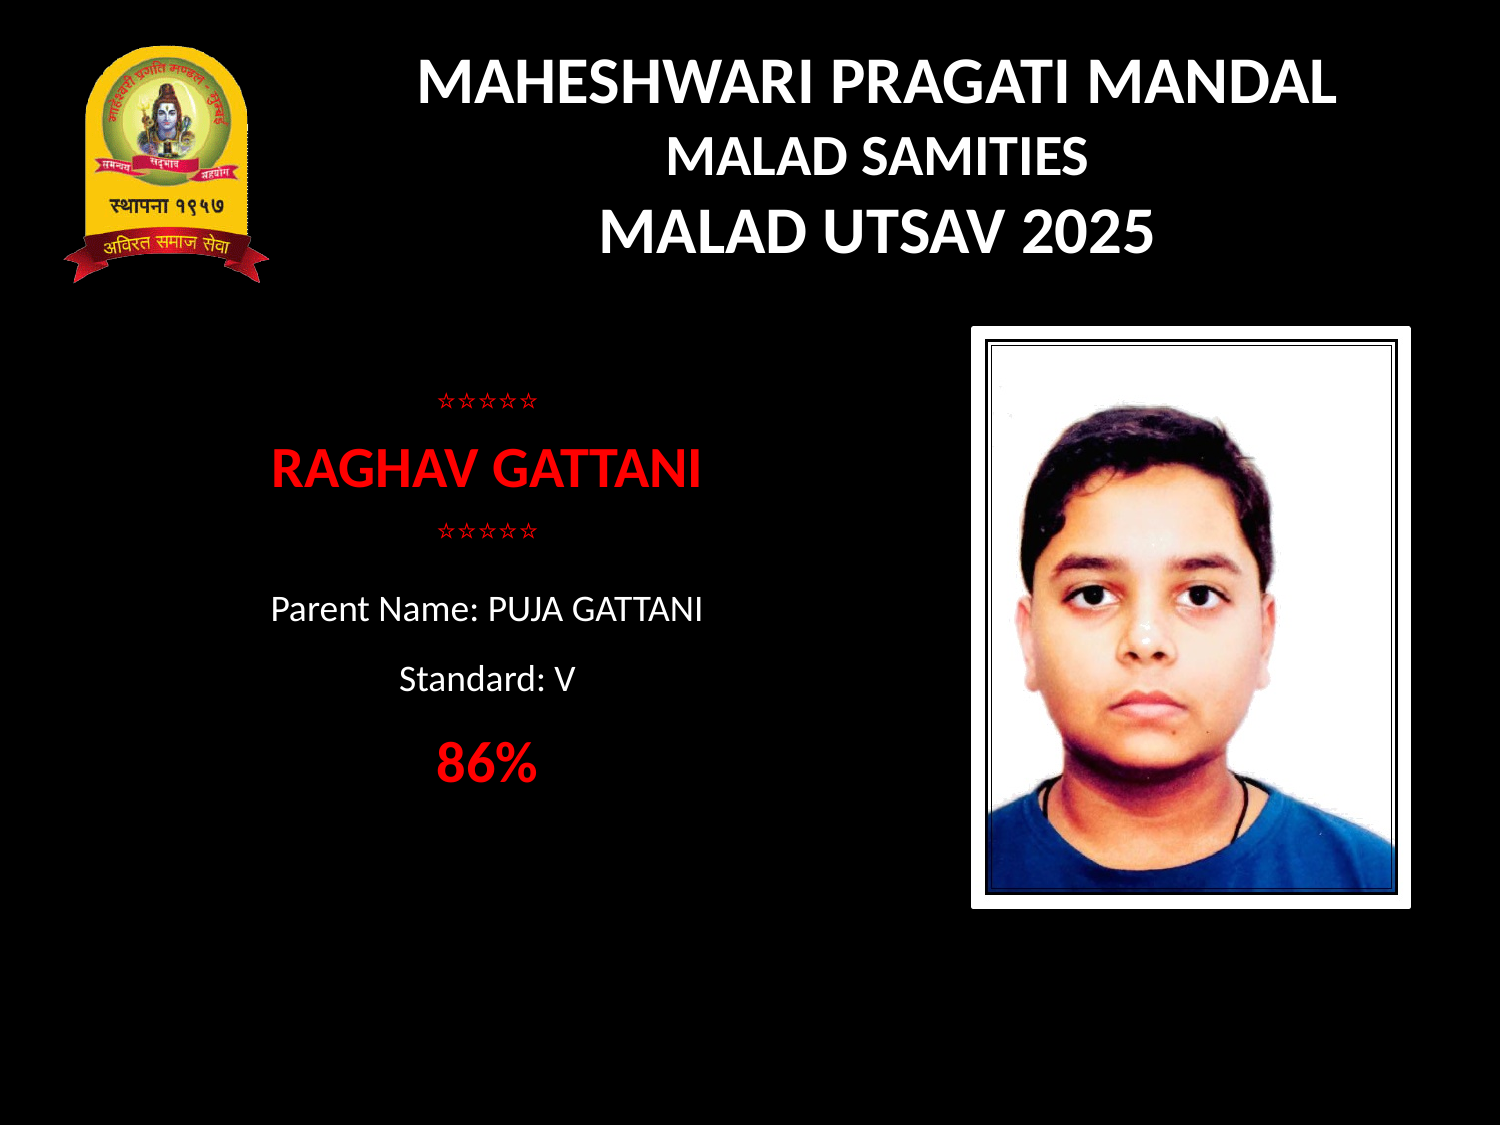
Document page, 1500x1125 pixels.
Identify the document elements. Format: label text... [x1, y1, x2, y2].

text_box ⭐⭐⭐⭐⭐ RAGHAV GATTANI ⭐⭐⭐⭐⭐ Parent Name: PUJA GATTANI Standard: V 86% [74, 374, 900, 802]
picture [974, 329, 1408, 907]
picture [29, 29, 297, 301]
text_box MAHESHWARI PRAGATI MANDAL MALAD SAMITIES MALAD UTSAV 2025 [401, 29, 1354, 275]
